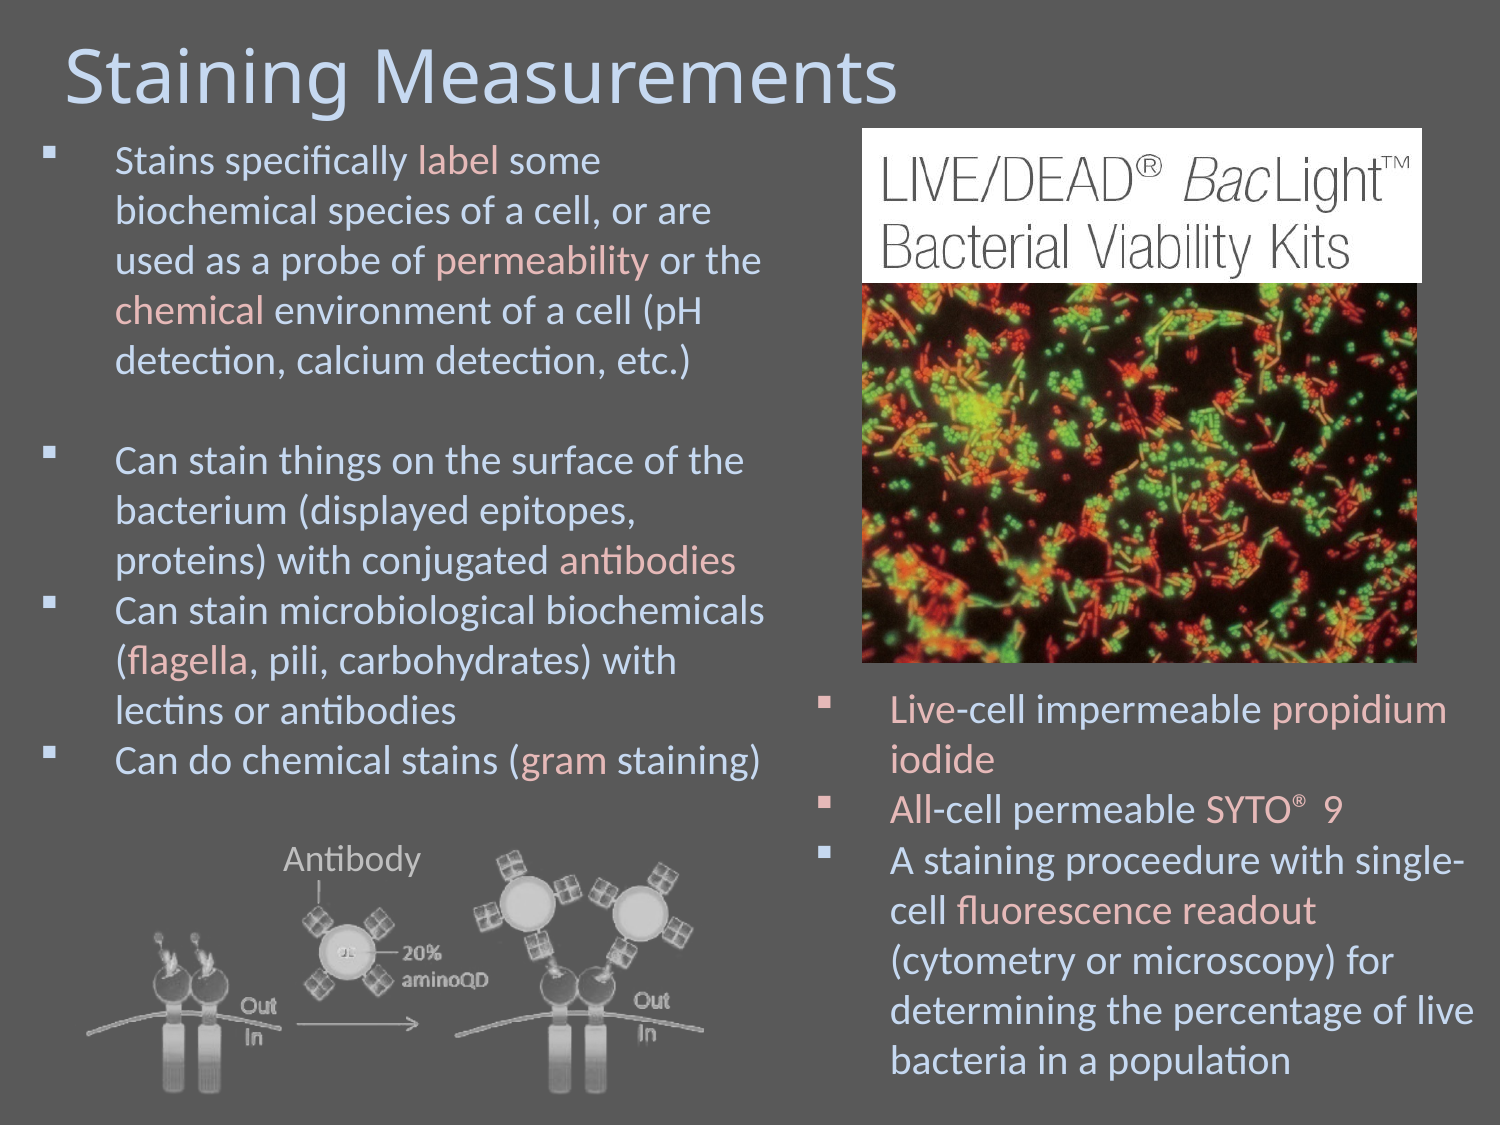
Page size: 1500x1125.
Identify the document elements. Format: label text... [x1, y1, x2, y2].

text_box Live-cell impermeable propidium iodide All-cell permeable SYTO® 9 A staining proceedure with single-cell fluorescence readout (cytometry or microscopy) for determining the percentage of live bacteria in a population [800, 674, 1500, 1090]
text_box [74, 826, 713, 1101]
text_box Stains specifically label some biochemical species of a cell, or are used as a probe of permeability or the chemical environment of a cell (pH detection, calcium detection, etc.) Can stain things on the surface of the bacterium (displayed epitopes, proteins) with conjugated antibodies Can stain microbiological biochemicals (flagella, pili, carbohydrates) with lectins or antibodies Can do chemical stains (gram staining) [24, 125, 800, 790]
picture [862, 128, 1423, 663]
text_box Staining Measurements [49, 21, 1463, 127]
